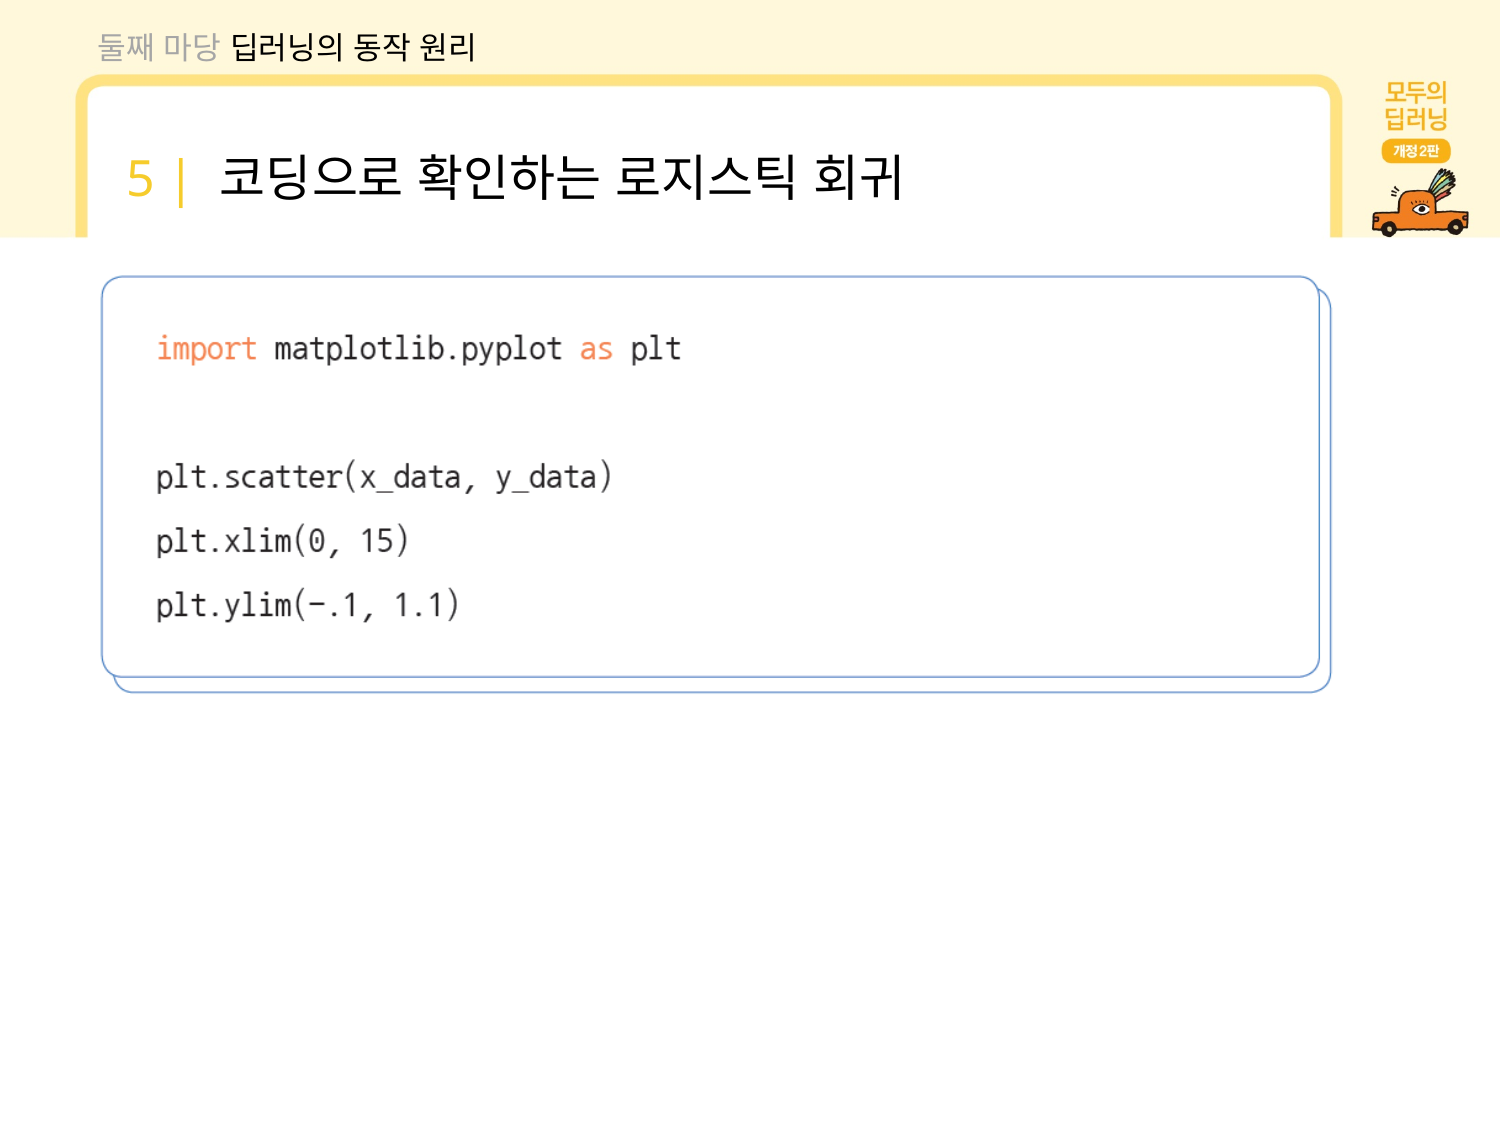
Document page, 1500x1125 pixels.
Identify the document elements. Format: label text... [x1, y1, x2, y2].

picture [0, 0, 1500, 1125]
text_box 5 | 코딩으로 확인하는 로지스틱 회귀 [111, 99, 1309, 214]
text_box 둘째 마당 딥러닝의 동작 원리 [82, 0, 1133, 74]
